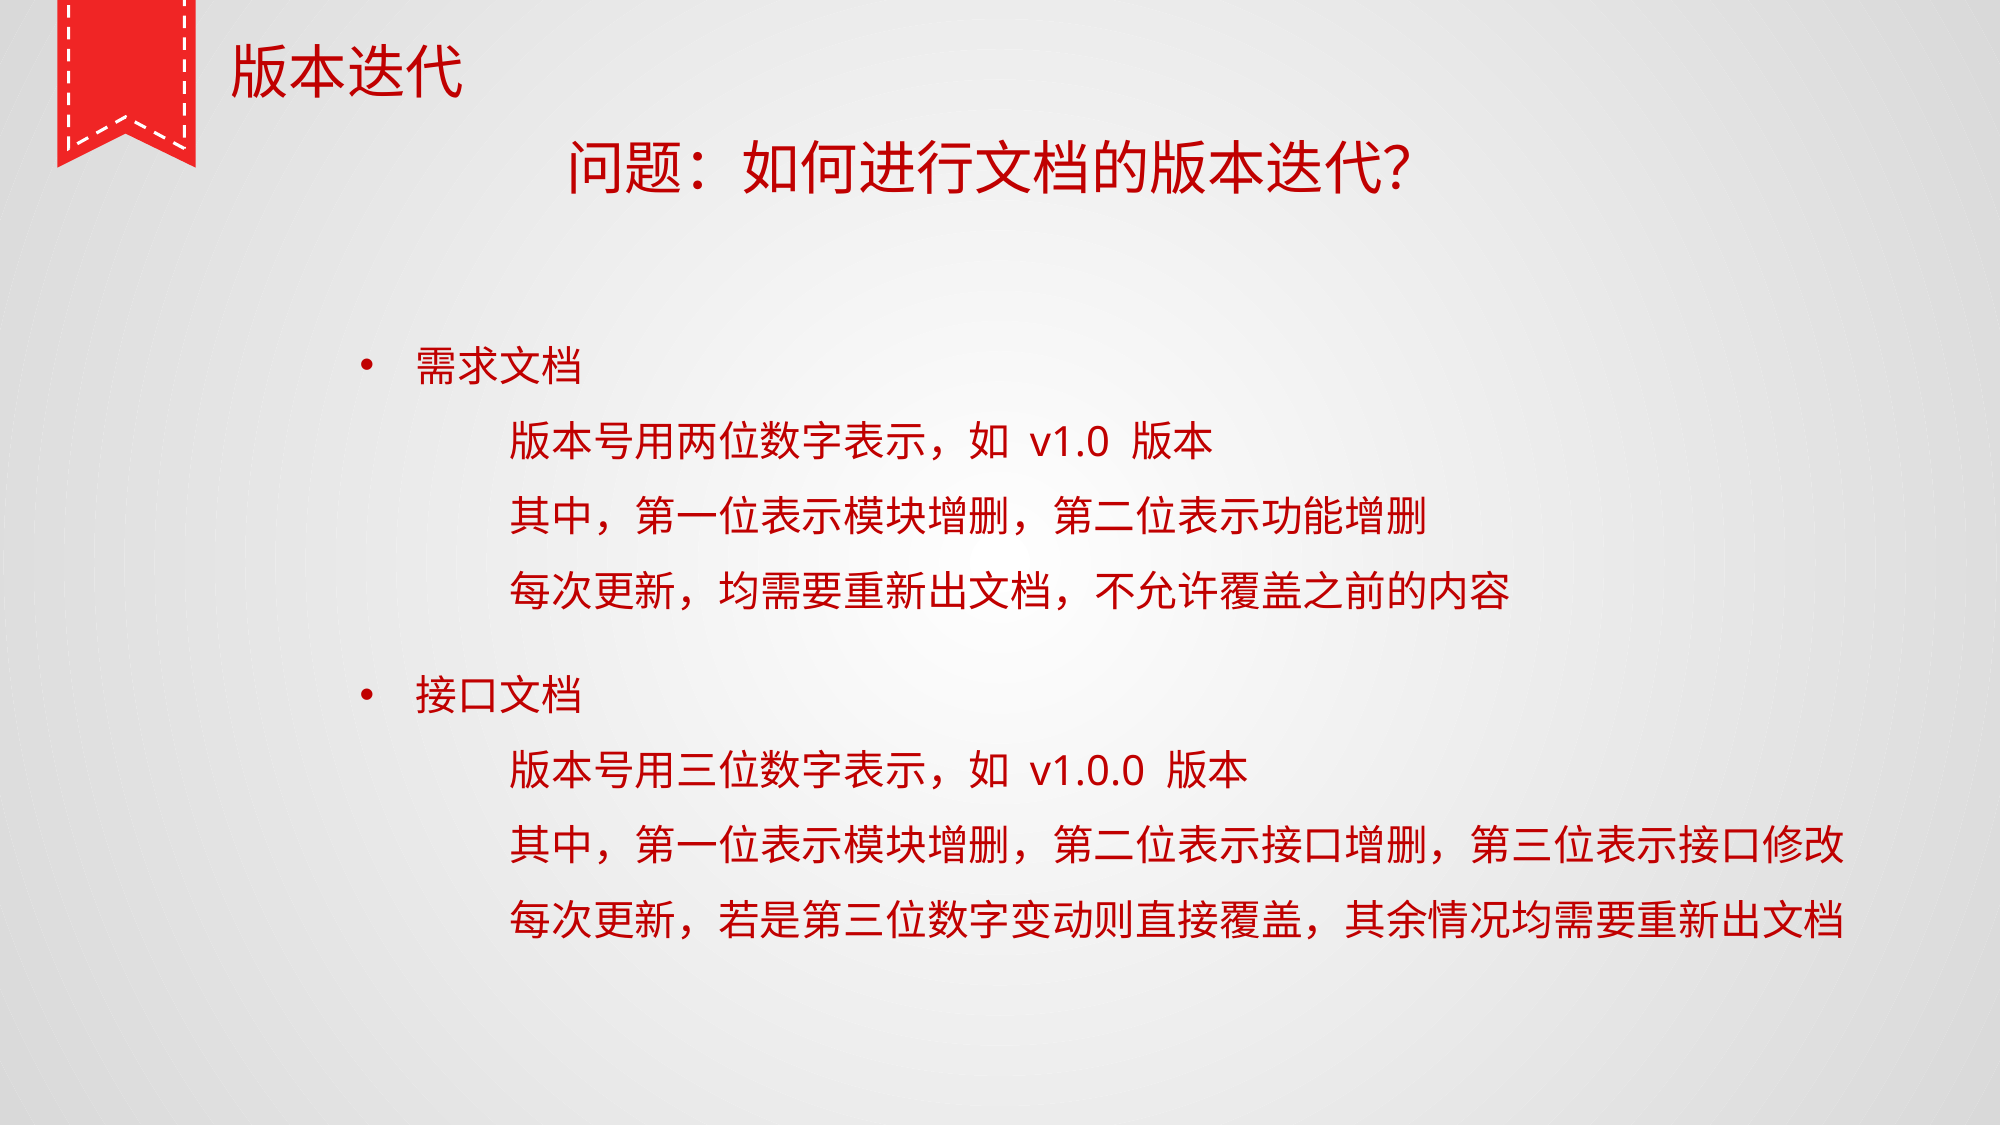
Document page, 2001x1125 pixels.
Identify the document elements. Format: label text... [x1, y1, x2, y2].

text_box 版本迭代 [216, 28, 588, 113]
text_box 需求文档 版本号用两位数字表示，如 v1.0 版本 其中，第一位表示模块增删，第二位表示功能增删 每次更新，均需要重新出文档，不允许覆盖之前的内容 [269, 307, 1974, 697]
text_box 接口文档 版本号用三位数字表示，如 v1.0.0 版本 其中，第一位表示模块增删，第二位表示接口增删，第三位表示接口修改 每次更新，若是第三位数字变动则直接覆盖，其余情况均需要重新出文档 [269, 636, 1903, 952]
text_box 问题：如何进行文档的版本迭代？ [552, 124, 1448, 209]
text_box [56, 0, 196, 168]
